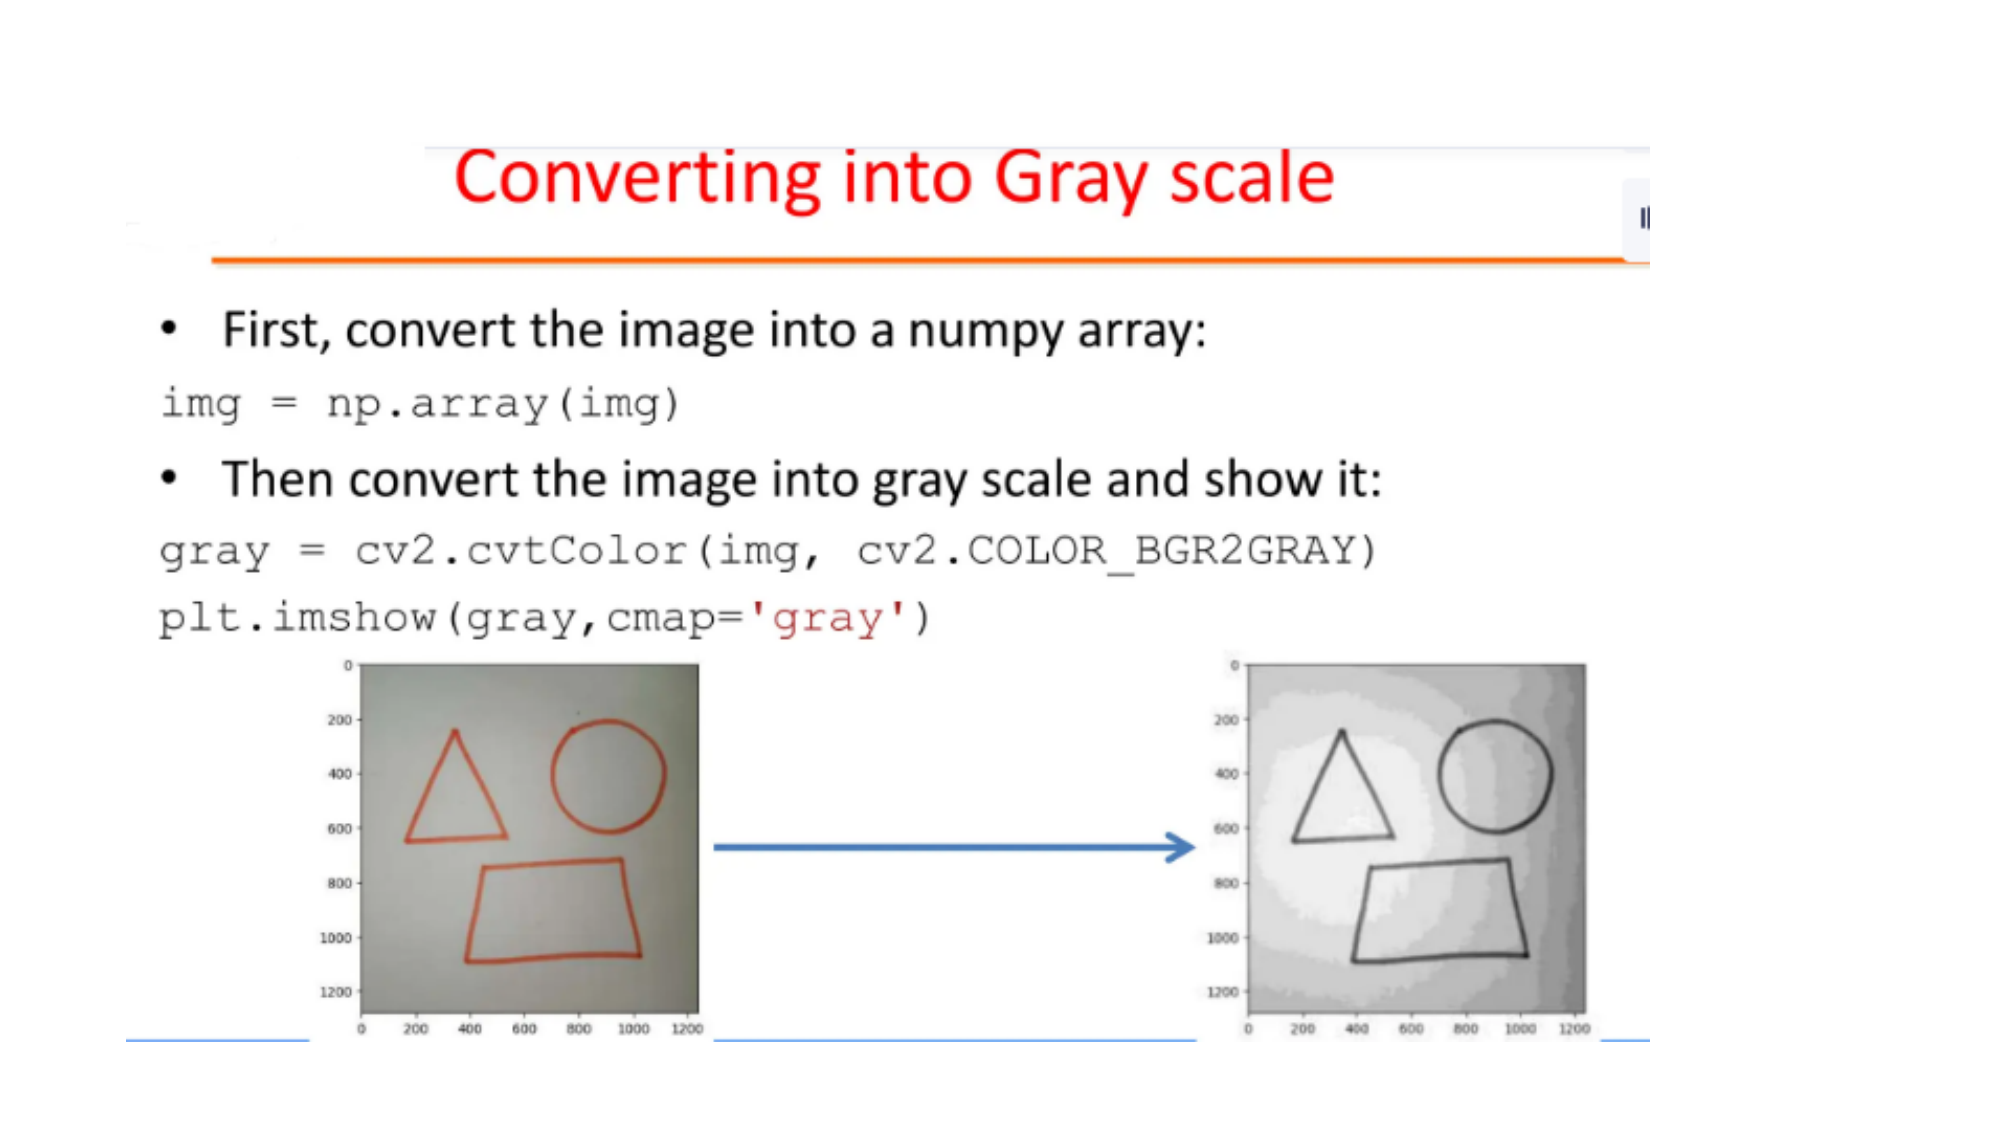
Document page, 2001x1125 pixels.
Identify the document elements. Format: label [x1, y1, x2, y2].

list [126, 139, 1650, 1042]
